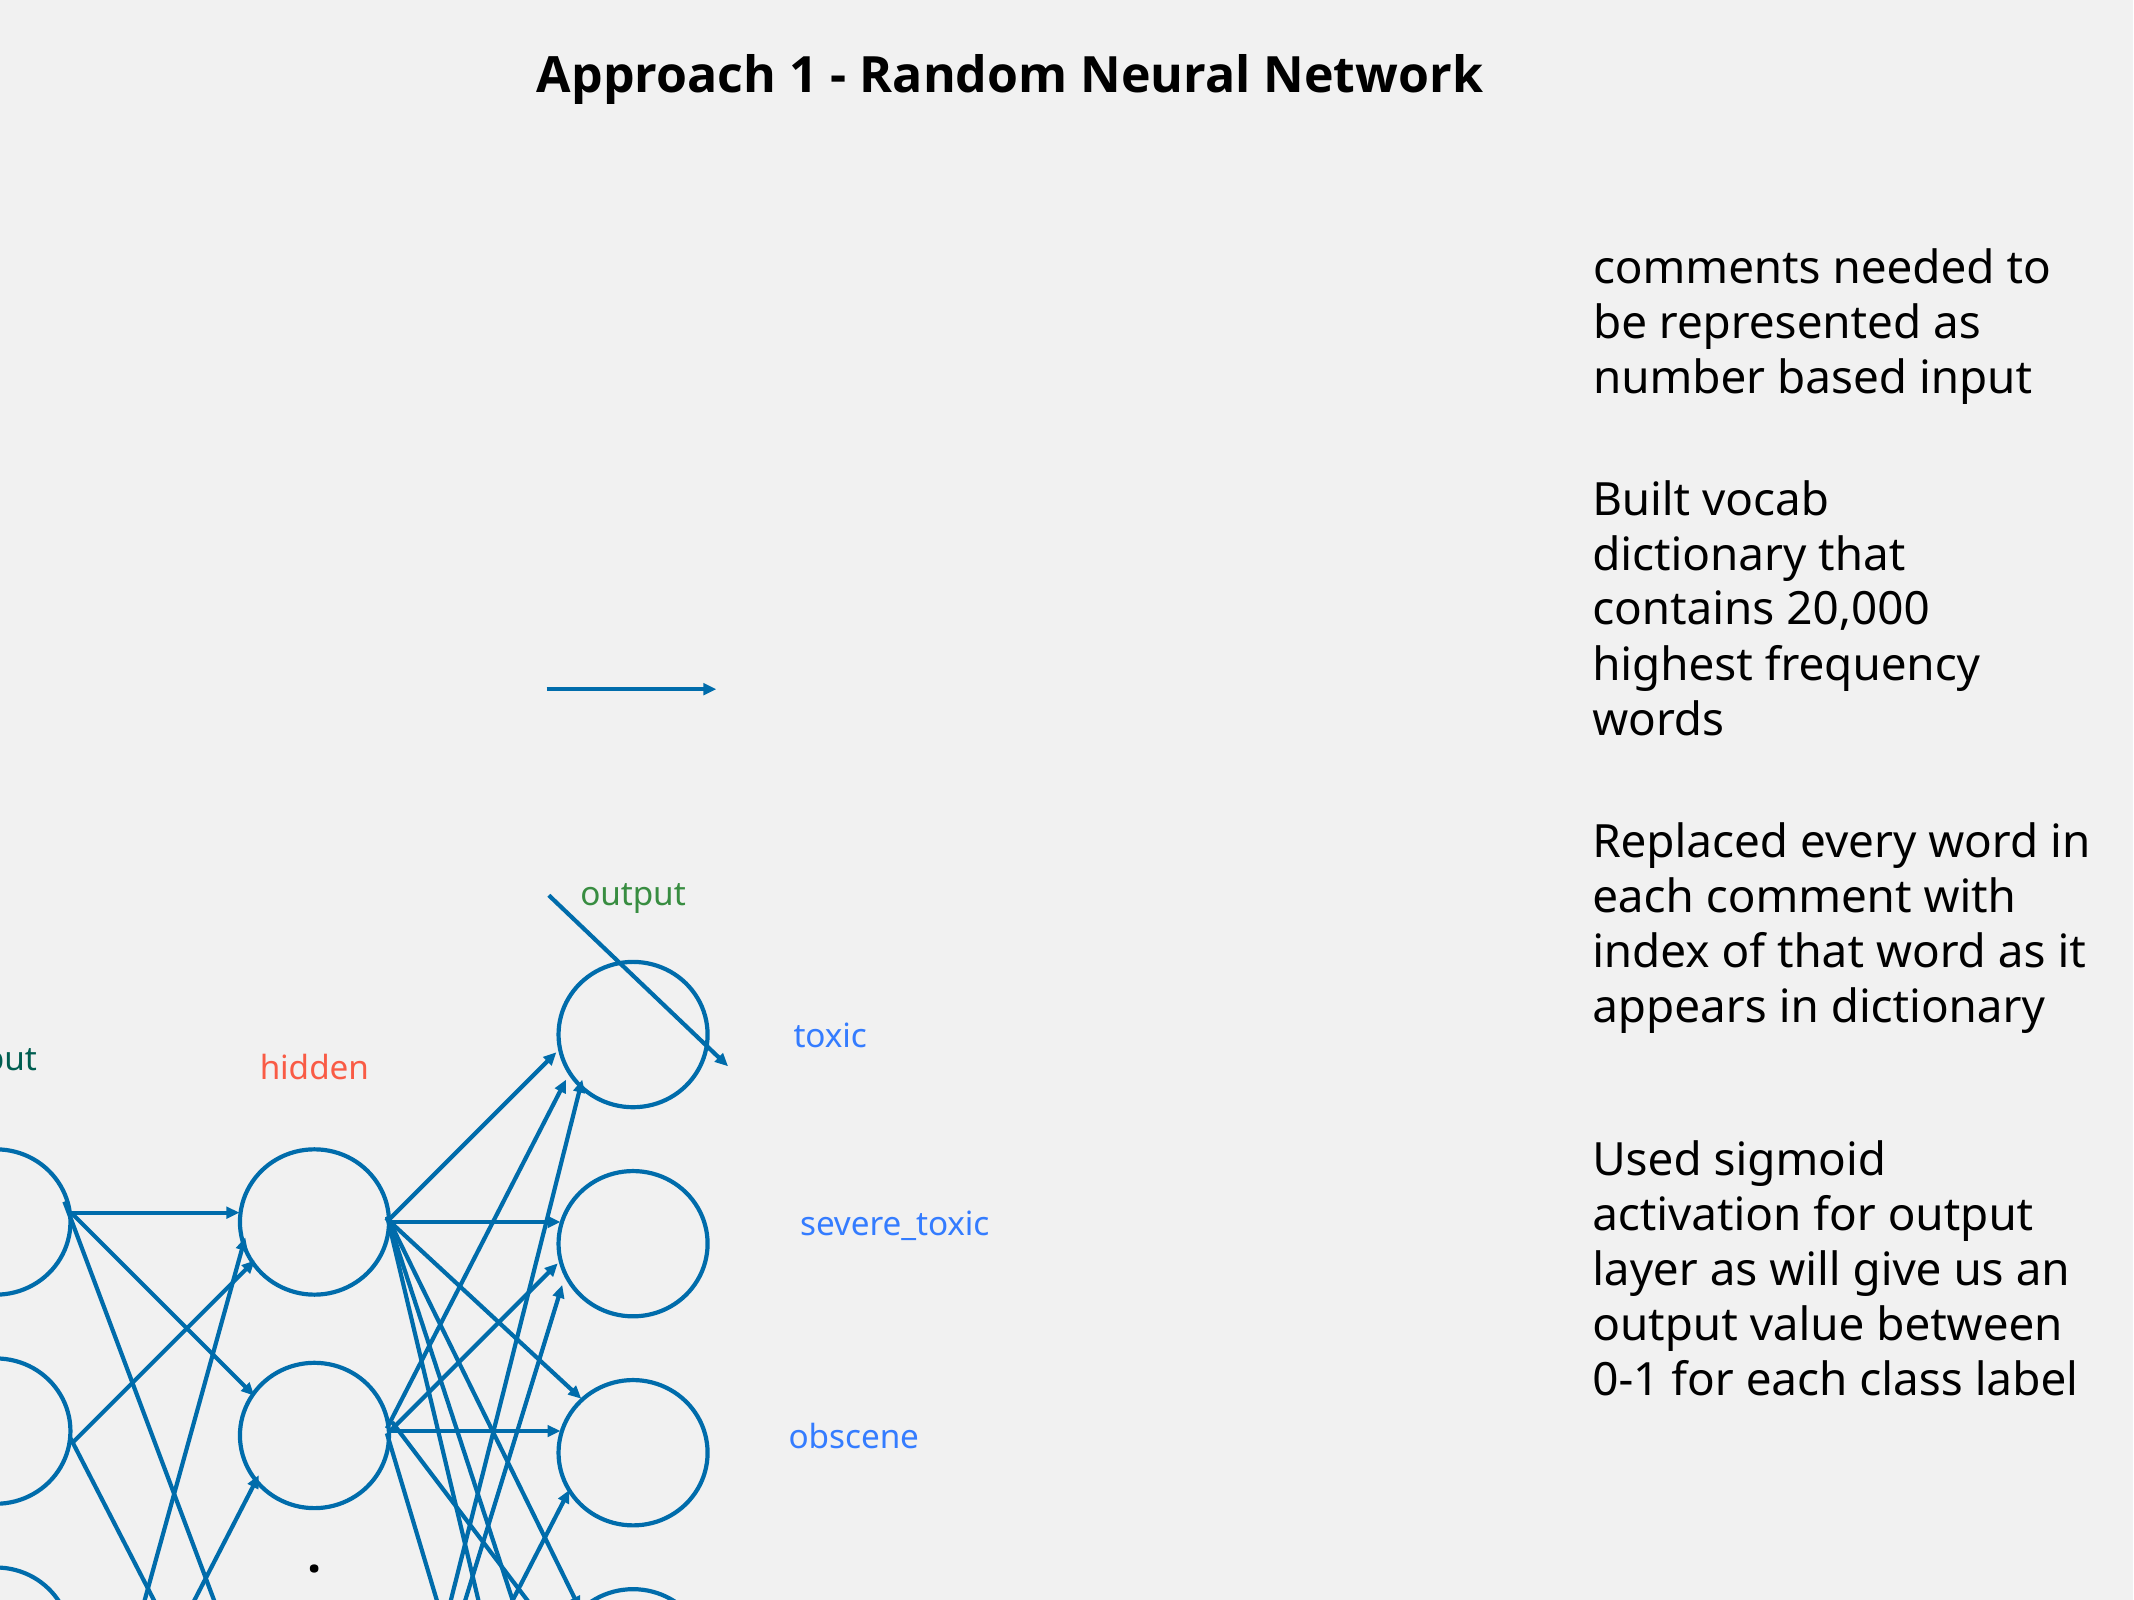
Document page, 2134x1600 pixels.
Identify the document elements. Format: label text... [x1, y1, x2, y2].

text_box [0, 861, 1057, 1600]
text_box [546, 682, 716, 696]
text_box Built vocab dictionary that contains 20,000 highest frequency words [1583, 460, 2056, 753]
text_box comments needed to be represented as number based input [1584, 229, 2089, 411]
text_box Approach 1 - Random Neural Network [498, 34, 1522, 111]
text_box Used sigmoid activation for output layer as will give us an output value between 0-1 for each class label [1583, 1121, 2113, 1413]
text_box Replaced every word in each comment with index of that word as it appears in dictionary [1583, 803, 2113, 1040]
